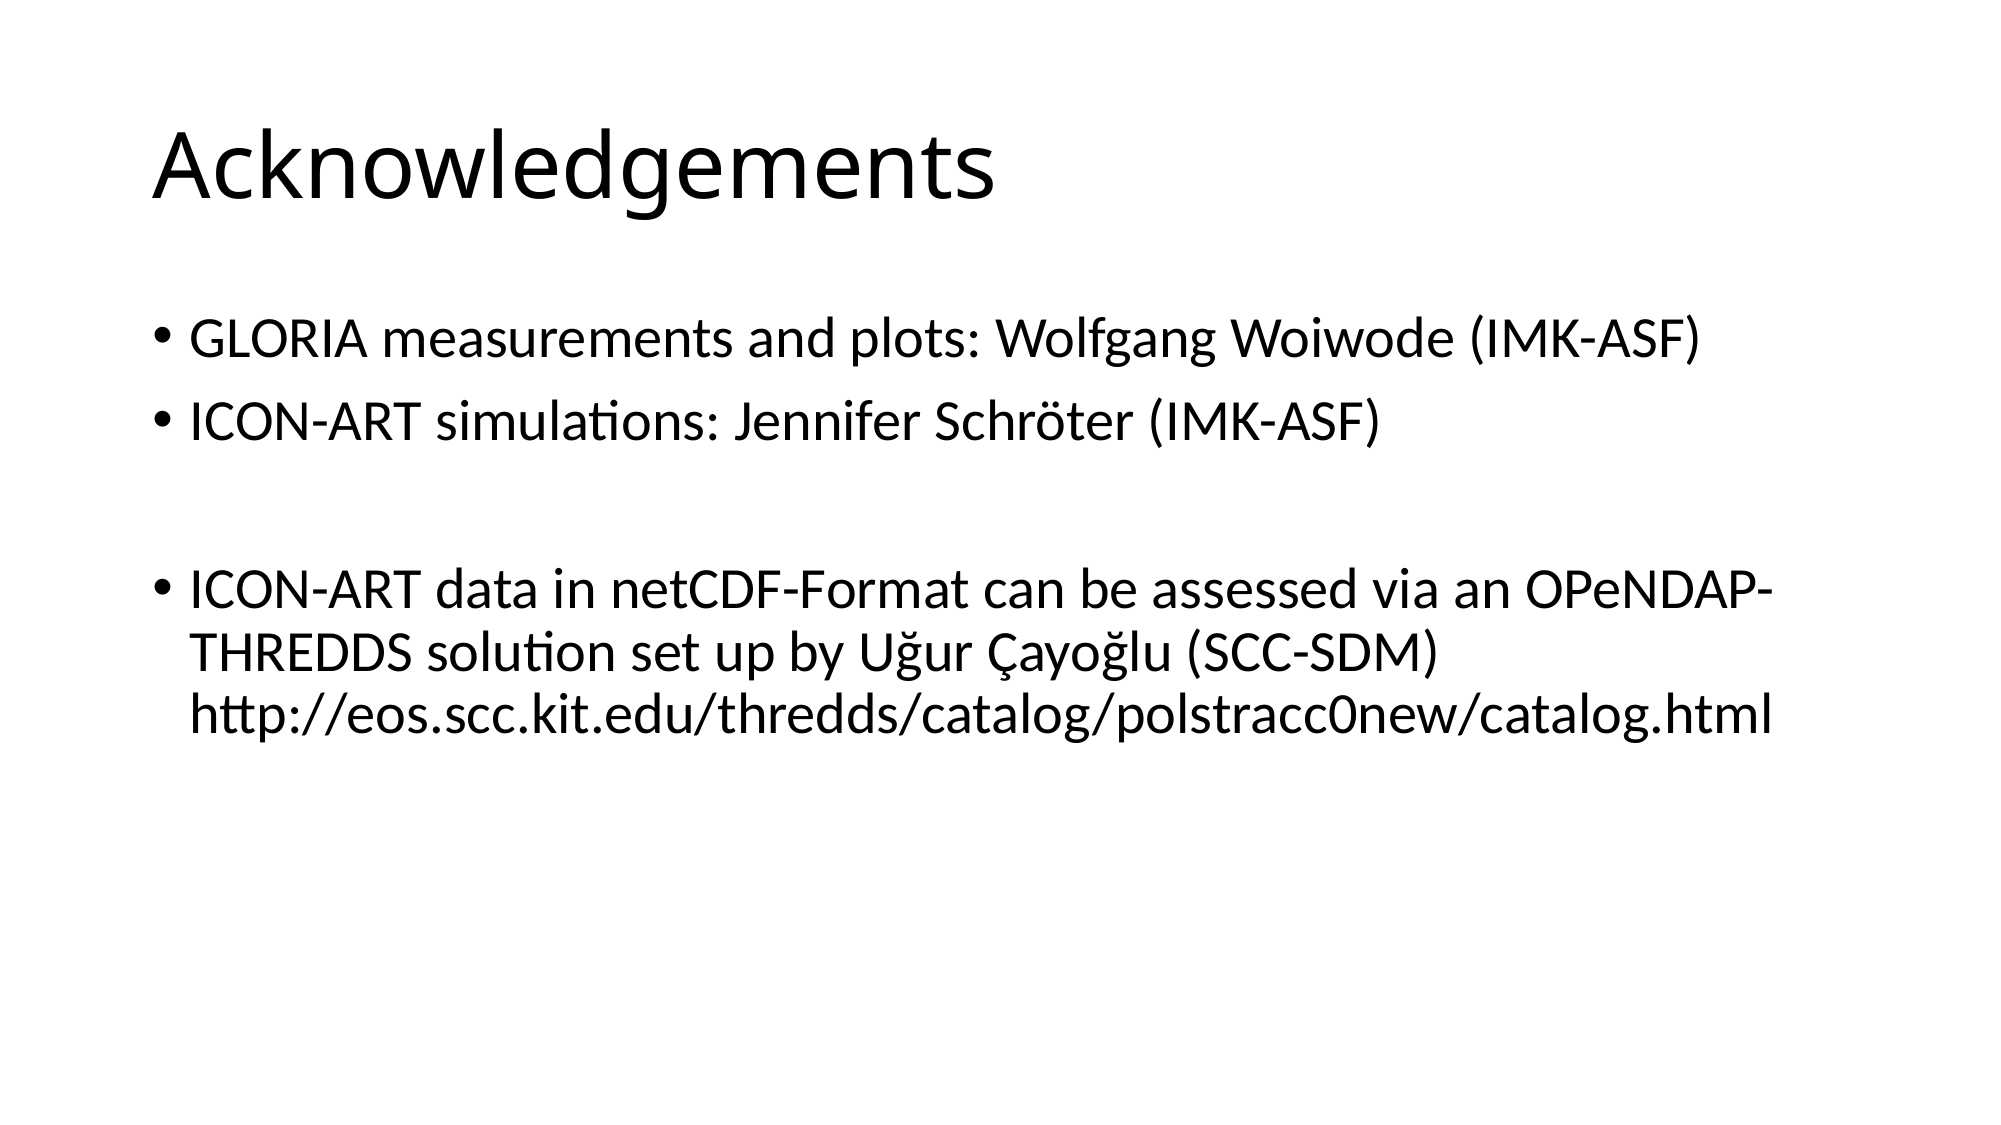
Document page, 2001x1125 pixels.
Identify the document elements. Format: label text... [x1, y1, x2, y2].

list GLORIA measurements and plots: Wolfgang Woiwode (IMK-ASF) ICON-ART simulations: Jennifer Schröter (IMK-ASF) ICON-ART data in netCDF-Format can be assessed via an OPeNDAP-THREDDS solution set up by Uğur Çayoğlu (SCC-SDM) http://eos.scc.kit.edu/thredds/catalog/polstracc0new/catalog.html [137, 299, 1863, 1014]
title Acknowledgements [137, 59, 1863, 278]
